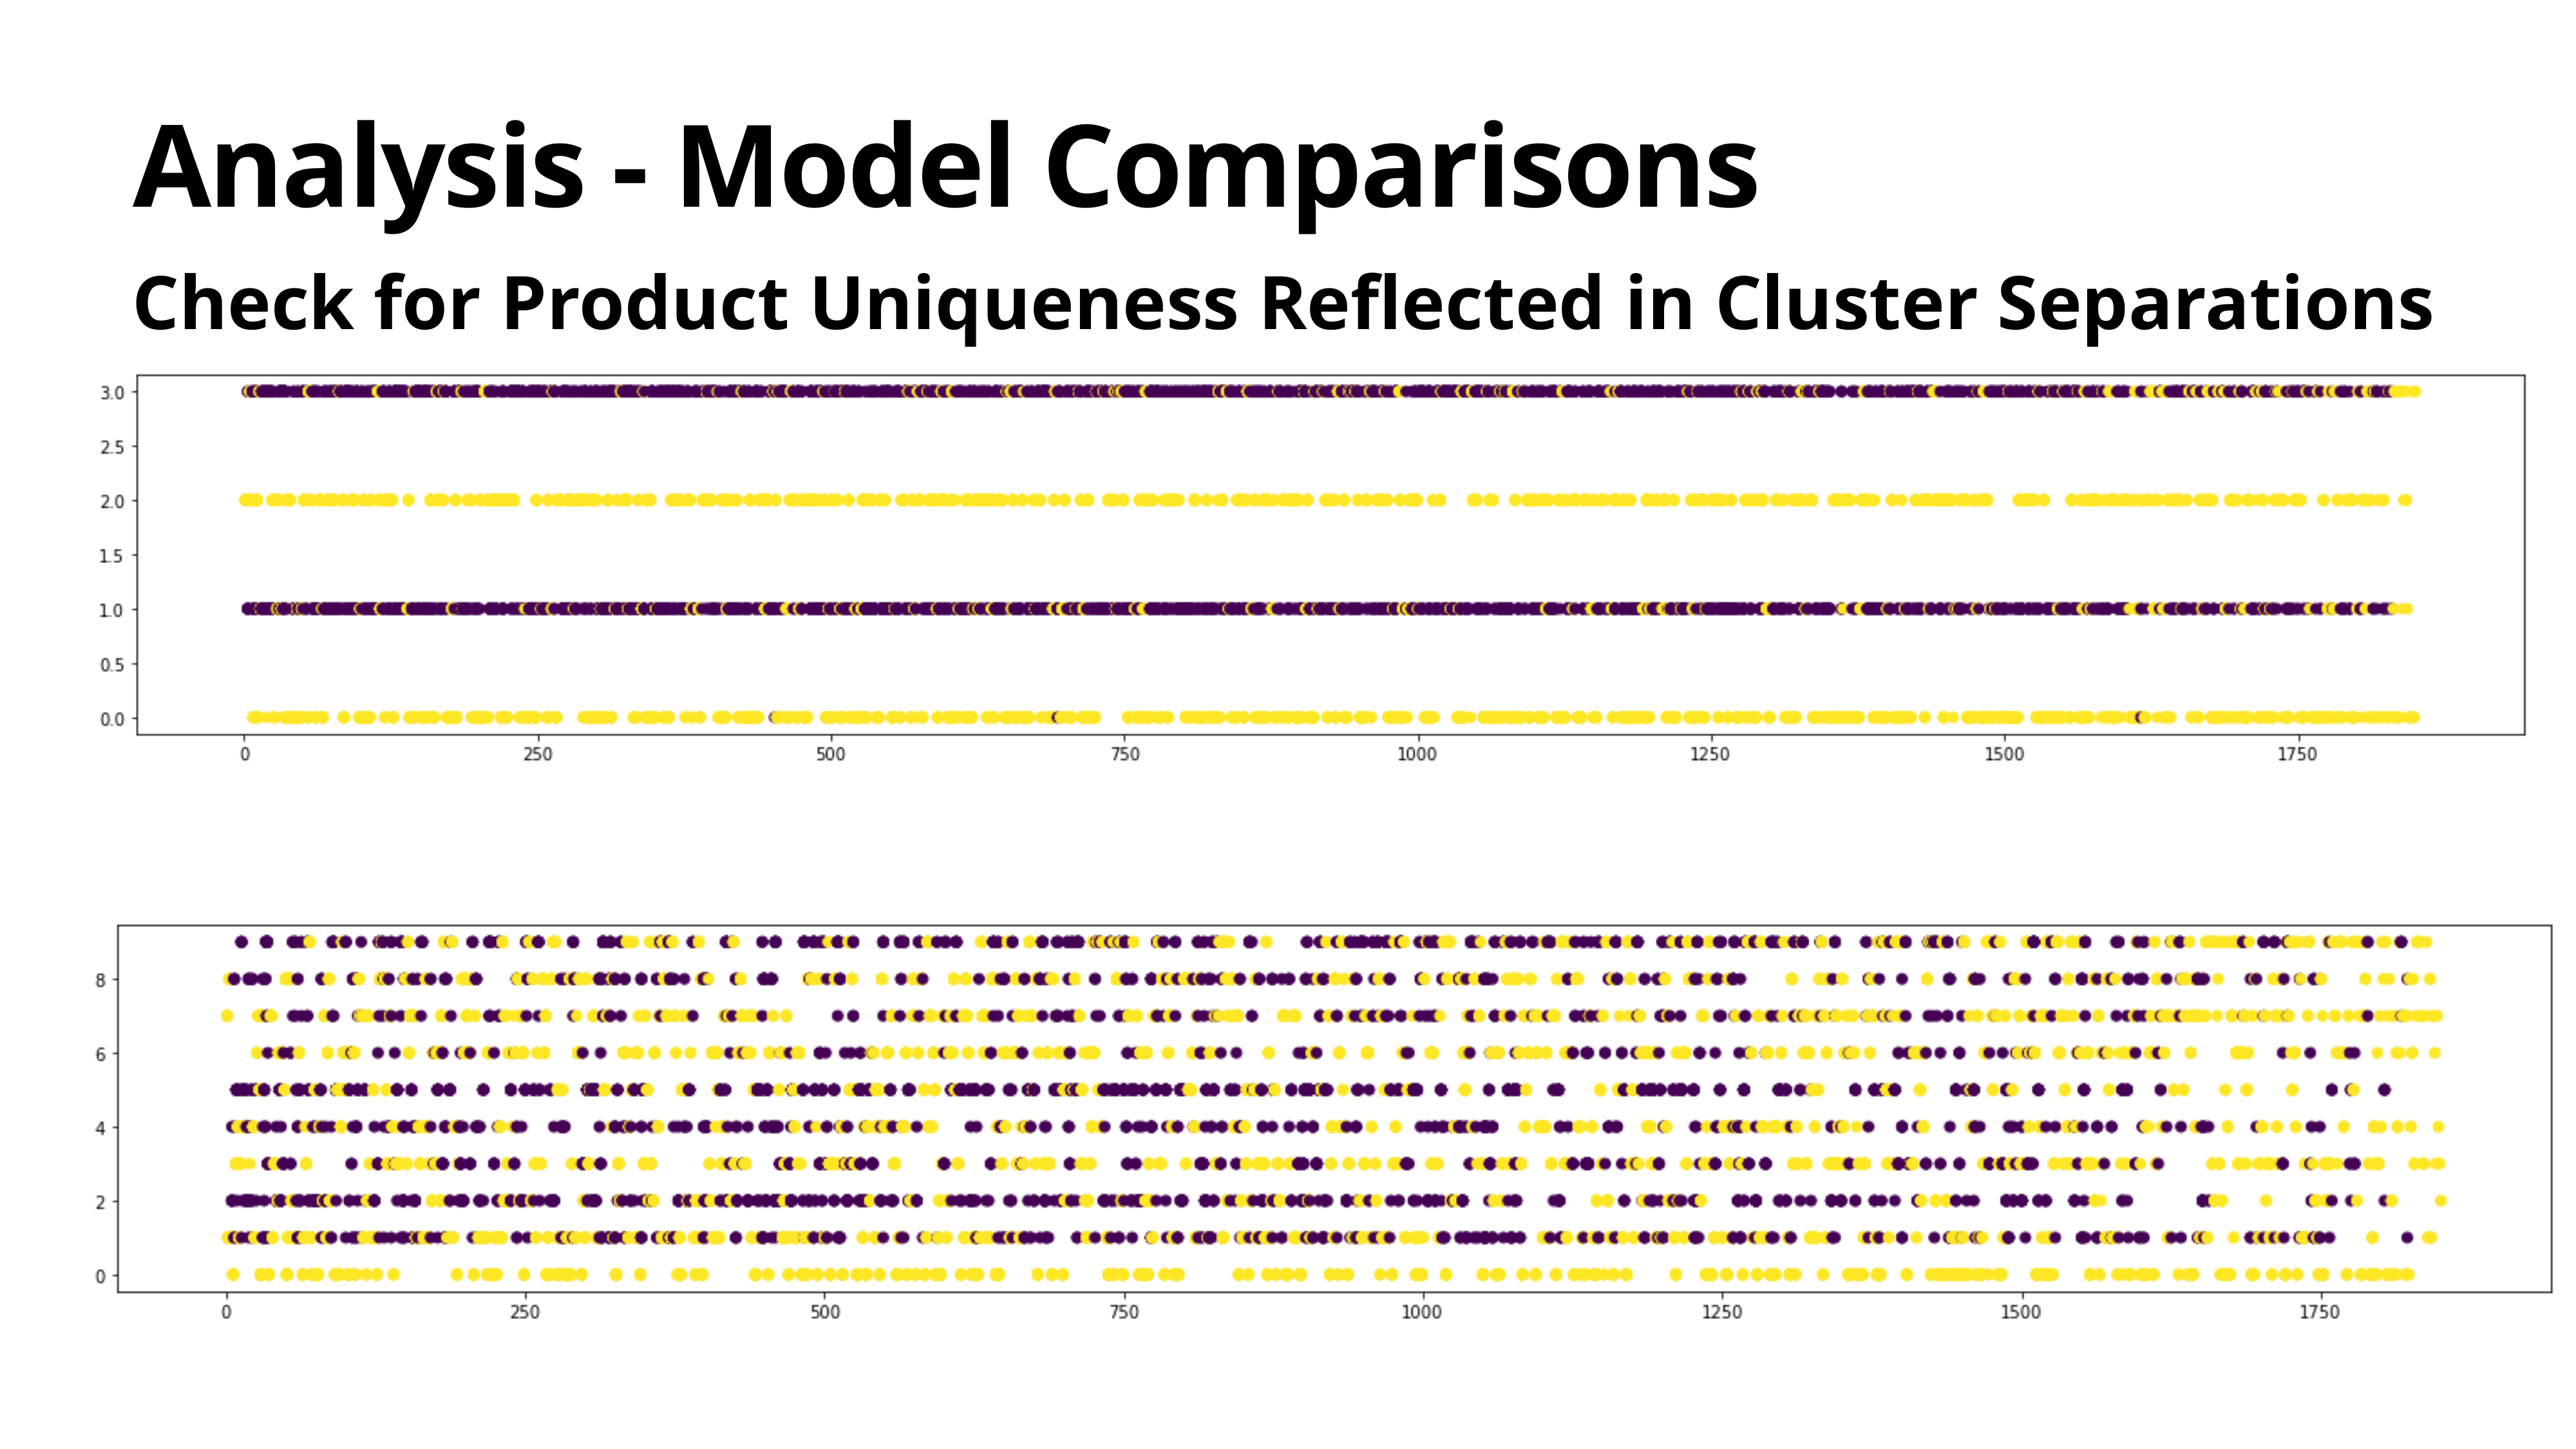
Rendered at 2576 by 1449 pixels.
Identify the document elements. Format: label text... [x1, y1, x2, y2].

picture [88, 365, 2536, 774]
title Analysis - Model Comparisons [127, 113, 2449, 250]
list Check for Product Uniqueness Reflected in Cluster Separations [127, 250, 2449, 350]
picture [82, 915, 2563, 1332]
